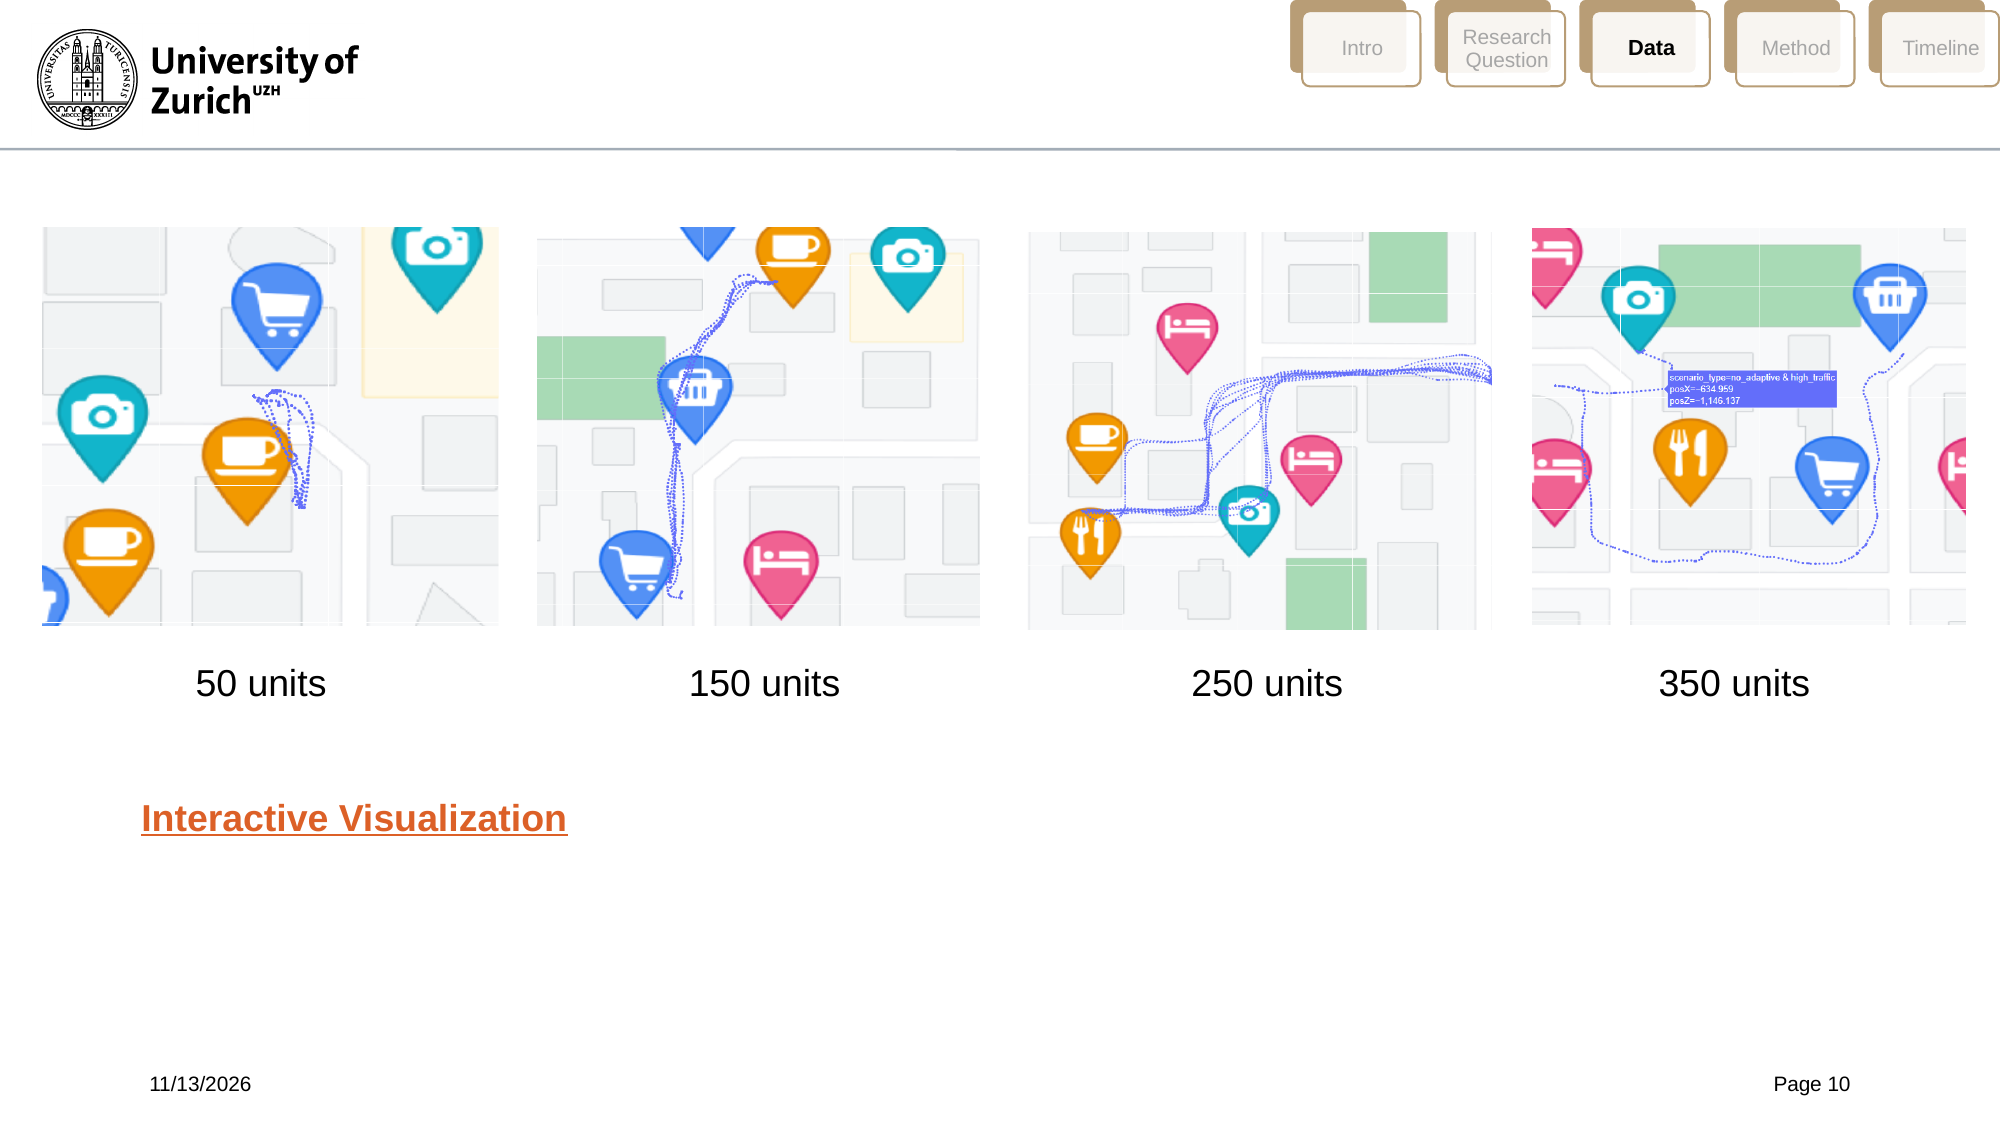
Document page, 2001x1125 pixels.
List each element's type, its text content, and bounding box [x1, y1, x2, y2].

text_box 250 units [1176, 651, 1422, 712]
picture [536, 227, 980, 626]
picture [42, 227, 499, 626]
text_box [1193, 0, 2000, 87]
picture [1532, 227, 1967, 626]
text_box 350 units [1643, 651, 1889, 712]
picture [1020, 232, 1492, 630]
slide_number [149, 1070, 354, 1106]
picture [31, 23, 365, 136]
text_box Interactive Visualization [126, 786, 1128, 847]
slide_number Page 10 [1714, 1070, 1851, 1106]
text_box 50 units [180, 651, 360, 712]
text_box 150 units [673, 651, 919, 712]
